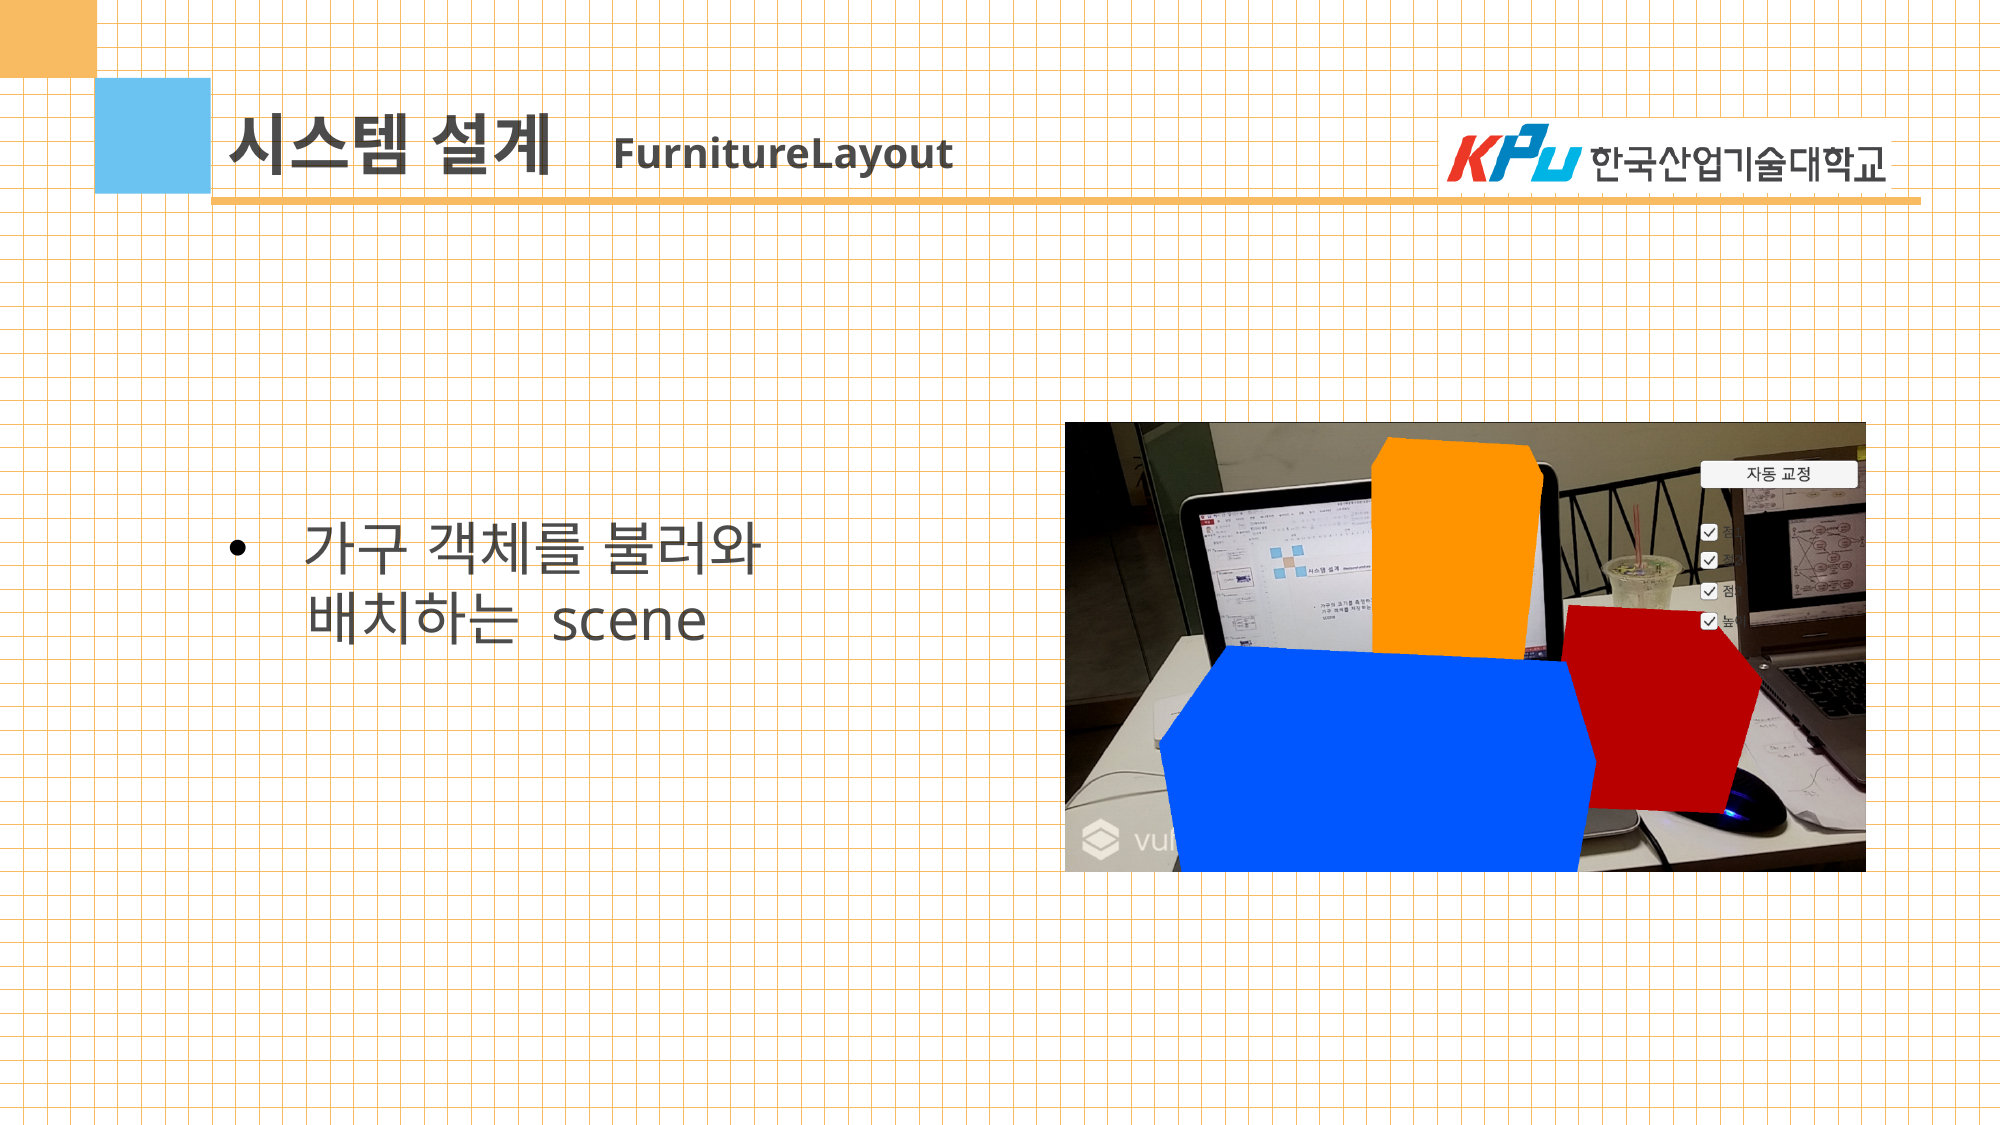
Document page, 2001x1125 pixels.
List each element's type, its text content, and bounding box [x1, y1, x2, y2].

text_box 시스템 설계 [213, 95, 1018, 190]
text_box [0, 0, 213, 194]
picture [1438, 118, 1892, 193]
picture [1065, 421, 1866, 872]
text_box 가구 객체를 불러와 배치하는 scene [212, 504, 1037, 660]
text_box [0, 0, 2000, 1125]
text_box FurnitureLayout [597, 119, 1403, 185]
